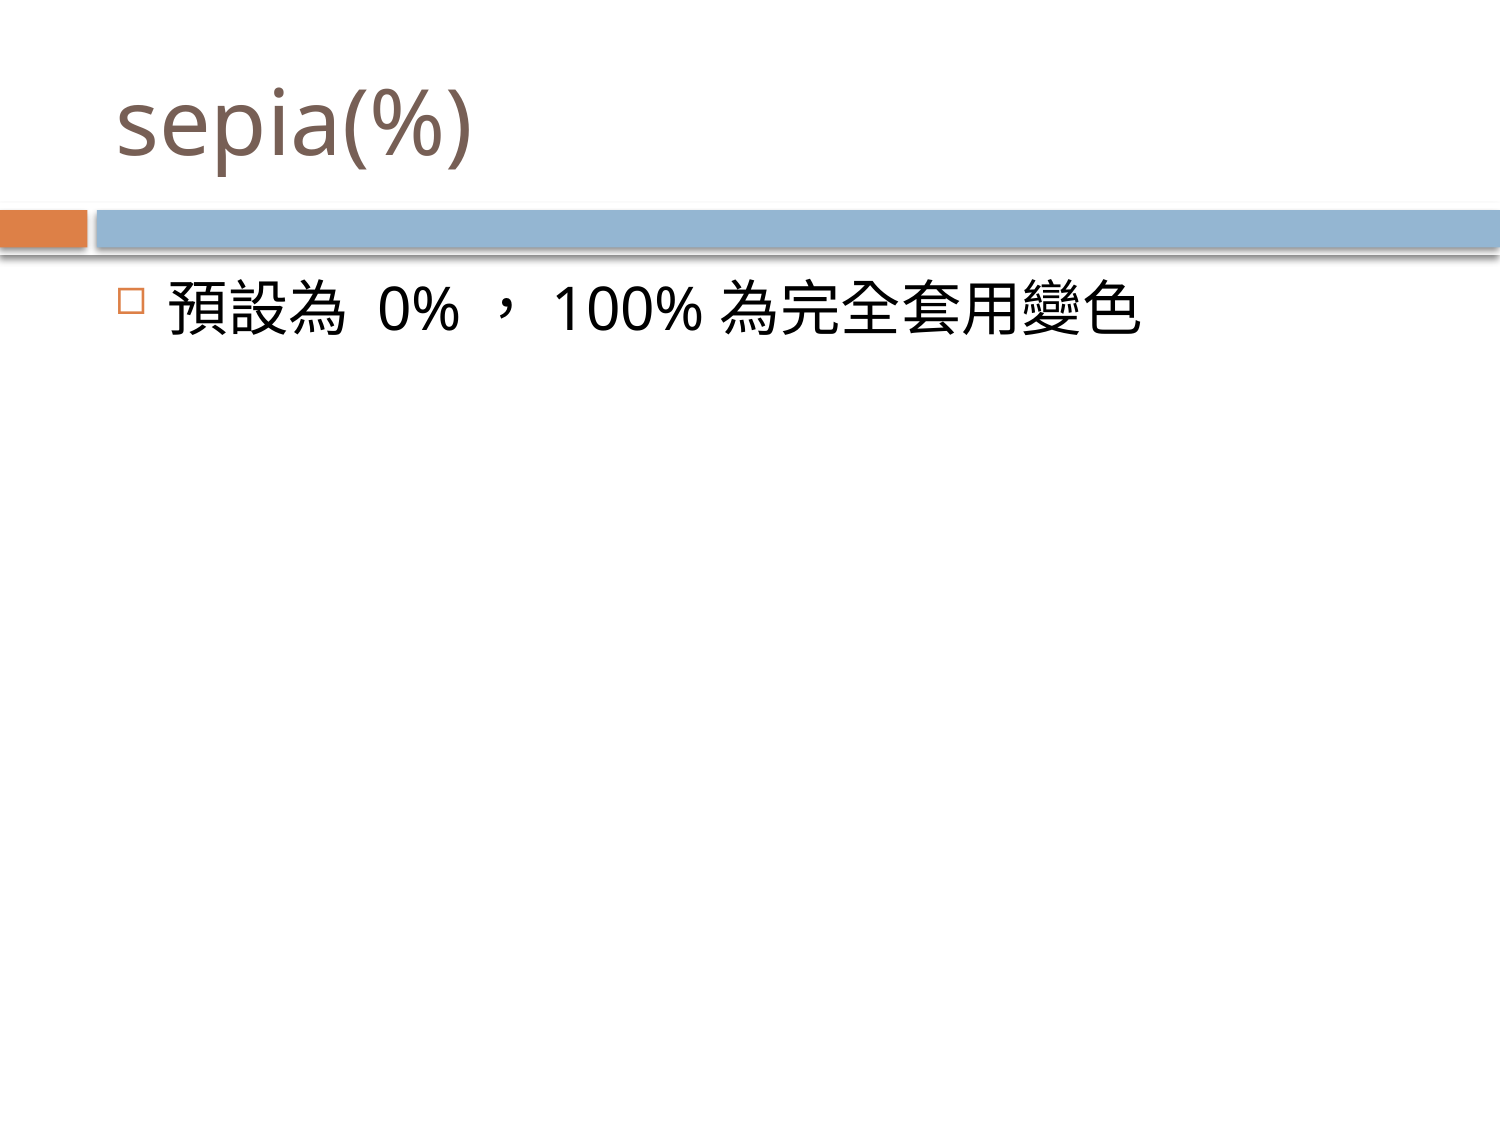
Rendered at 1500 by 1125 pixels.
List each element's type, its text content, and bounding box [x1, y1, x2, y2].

list 預設為 0%，100%為完全套用變色 [100, 262, 1438, 1000]
title sepia(%) [100, 37, 1438, 200]
